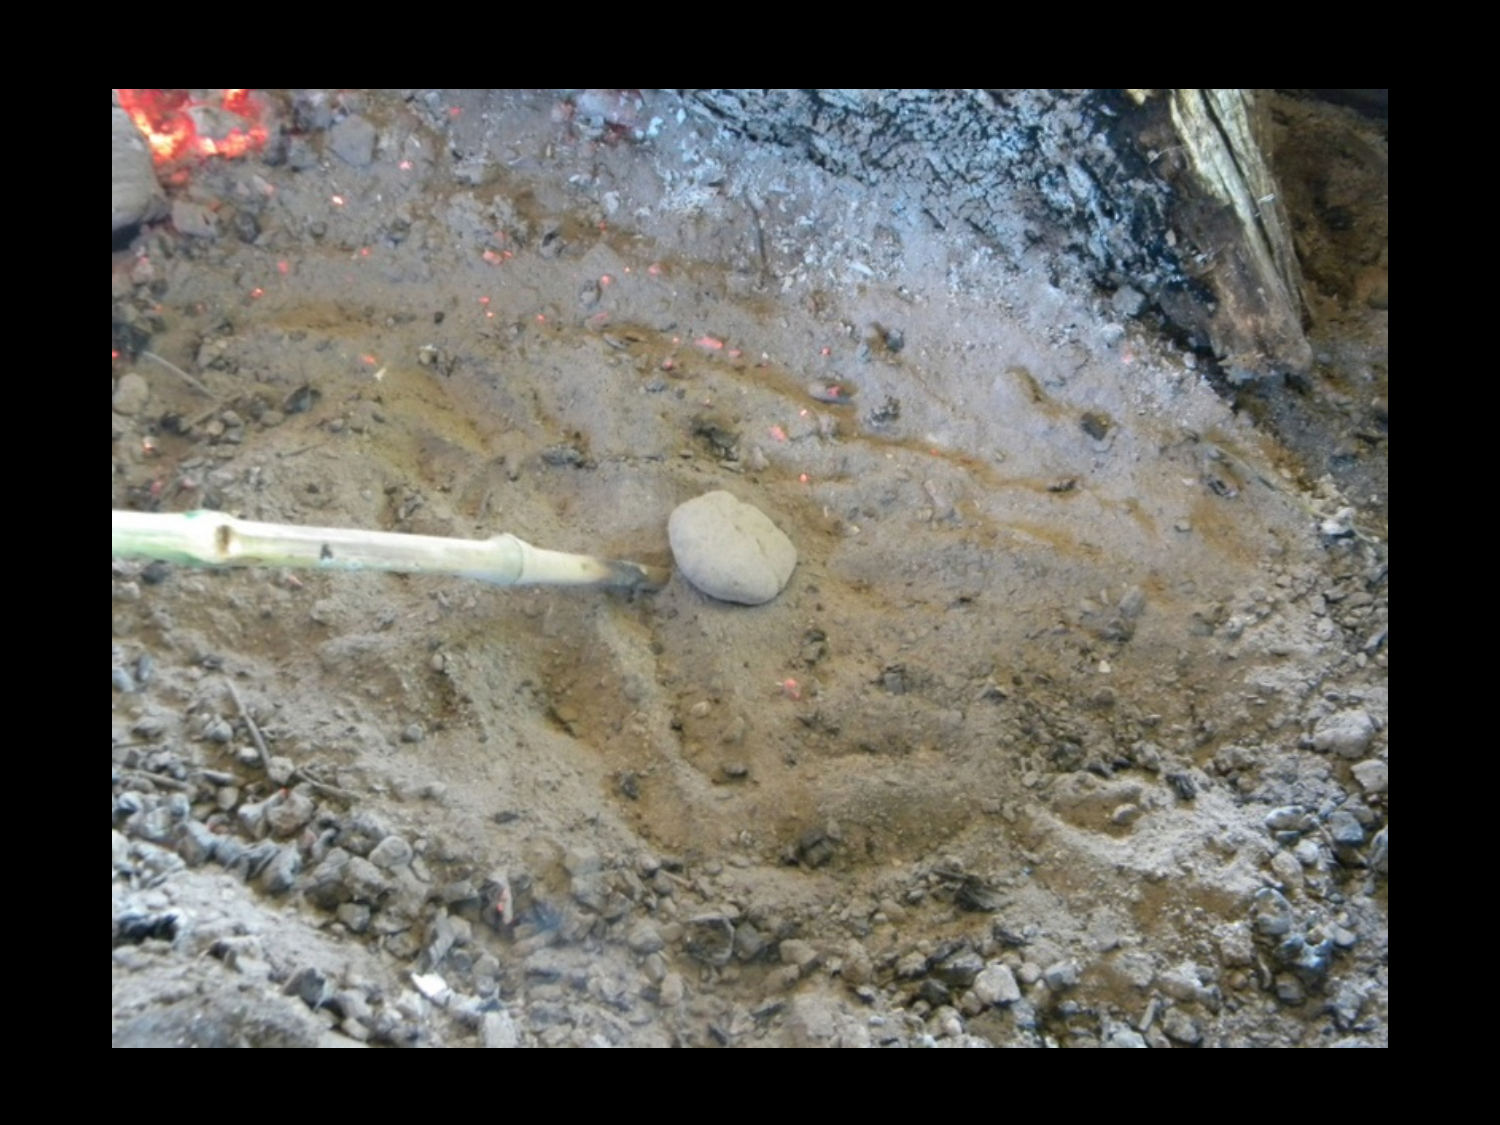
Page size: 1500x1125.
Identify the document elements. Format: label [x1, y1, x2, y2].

list [111, 89, 1389, 1048]
